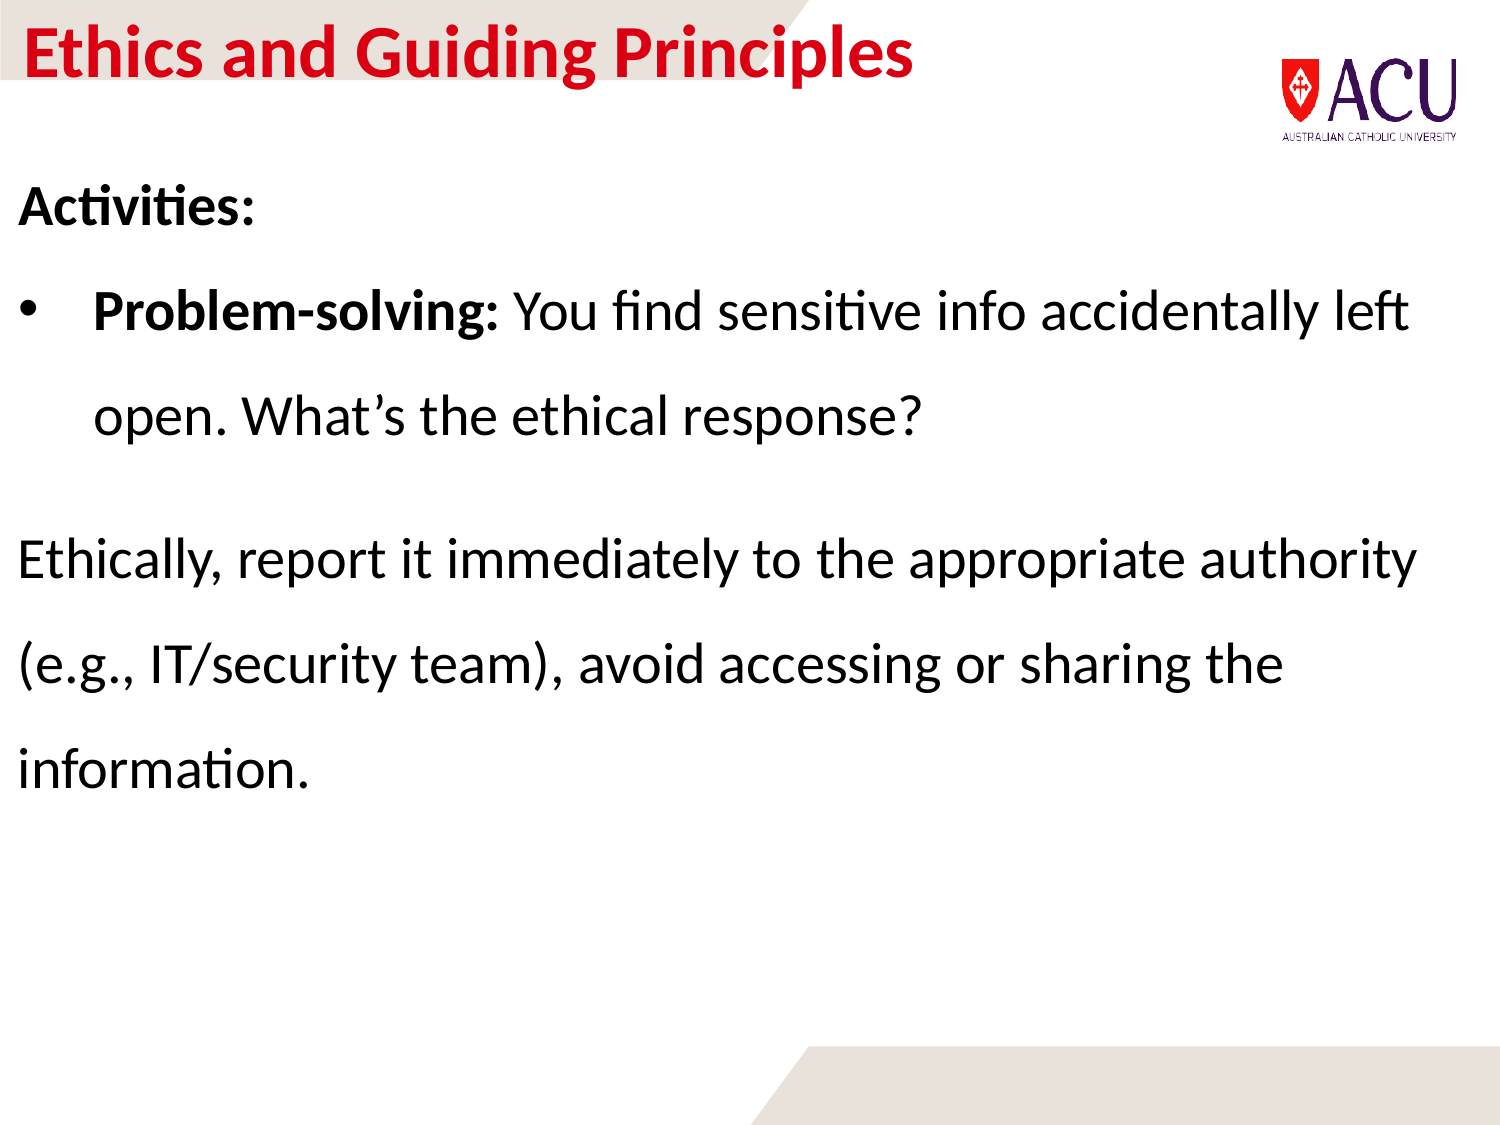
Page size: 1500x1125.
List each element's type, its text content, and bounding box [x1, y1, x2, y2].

text_box Activities: Problem-solving: You find sensitive info accidentally left open. What’s the ethical response? [3, 125, 1500, 455]
title Ethics and Guiding Principles [3, 0, 1207, 125]
text_box Ethically, report it immediately to the appropriate authority (e.g., IT/security team), avoid accessing or sharing the information. [3, 478, 1475, 808]
picture [1282, 58, 1456, 125]
